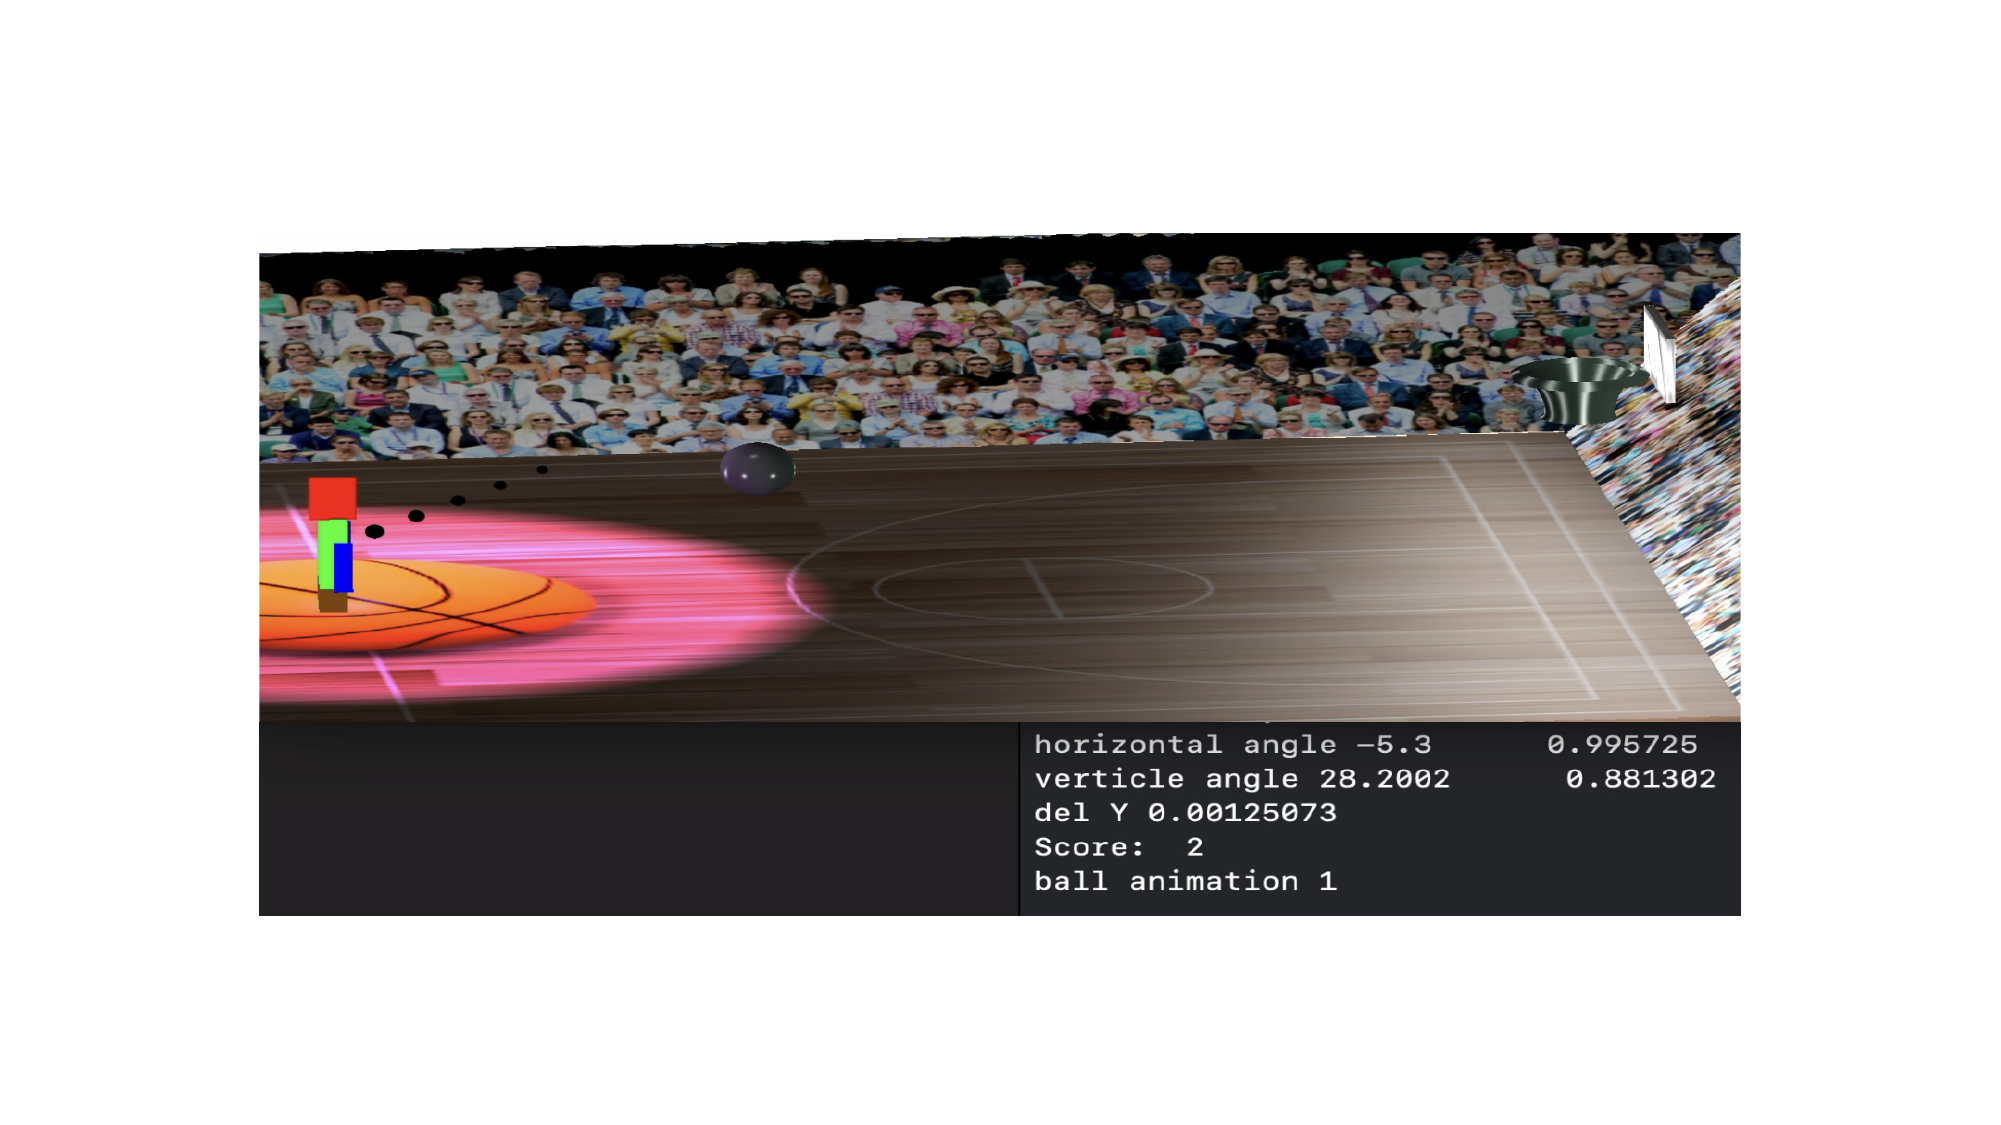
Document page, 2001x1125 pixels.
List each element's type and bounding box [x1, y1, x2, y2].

text_box [259, 232, 1741, 916]
